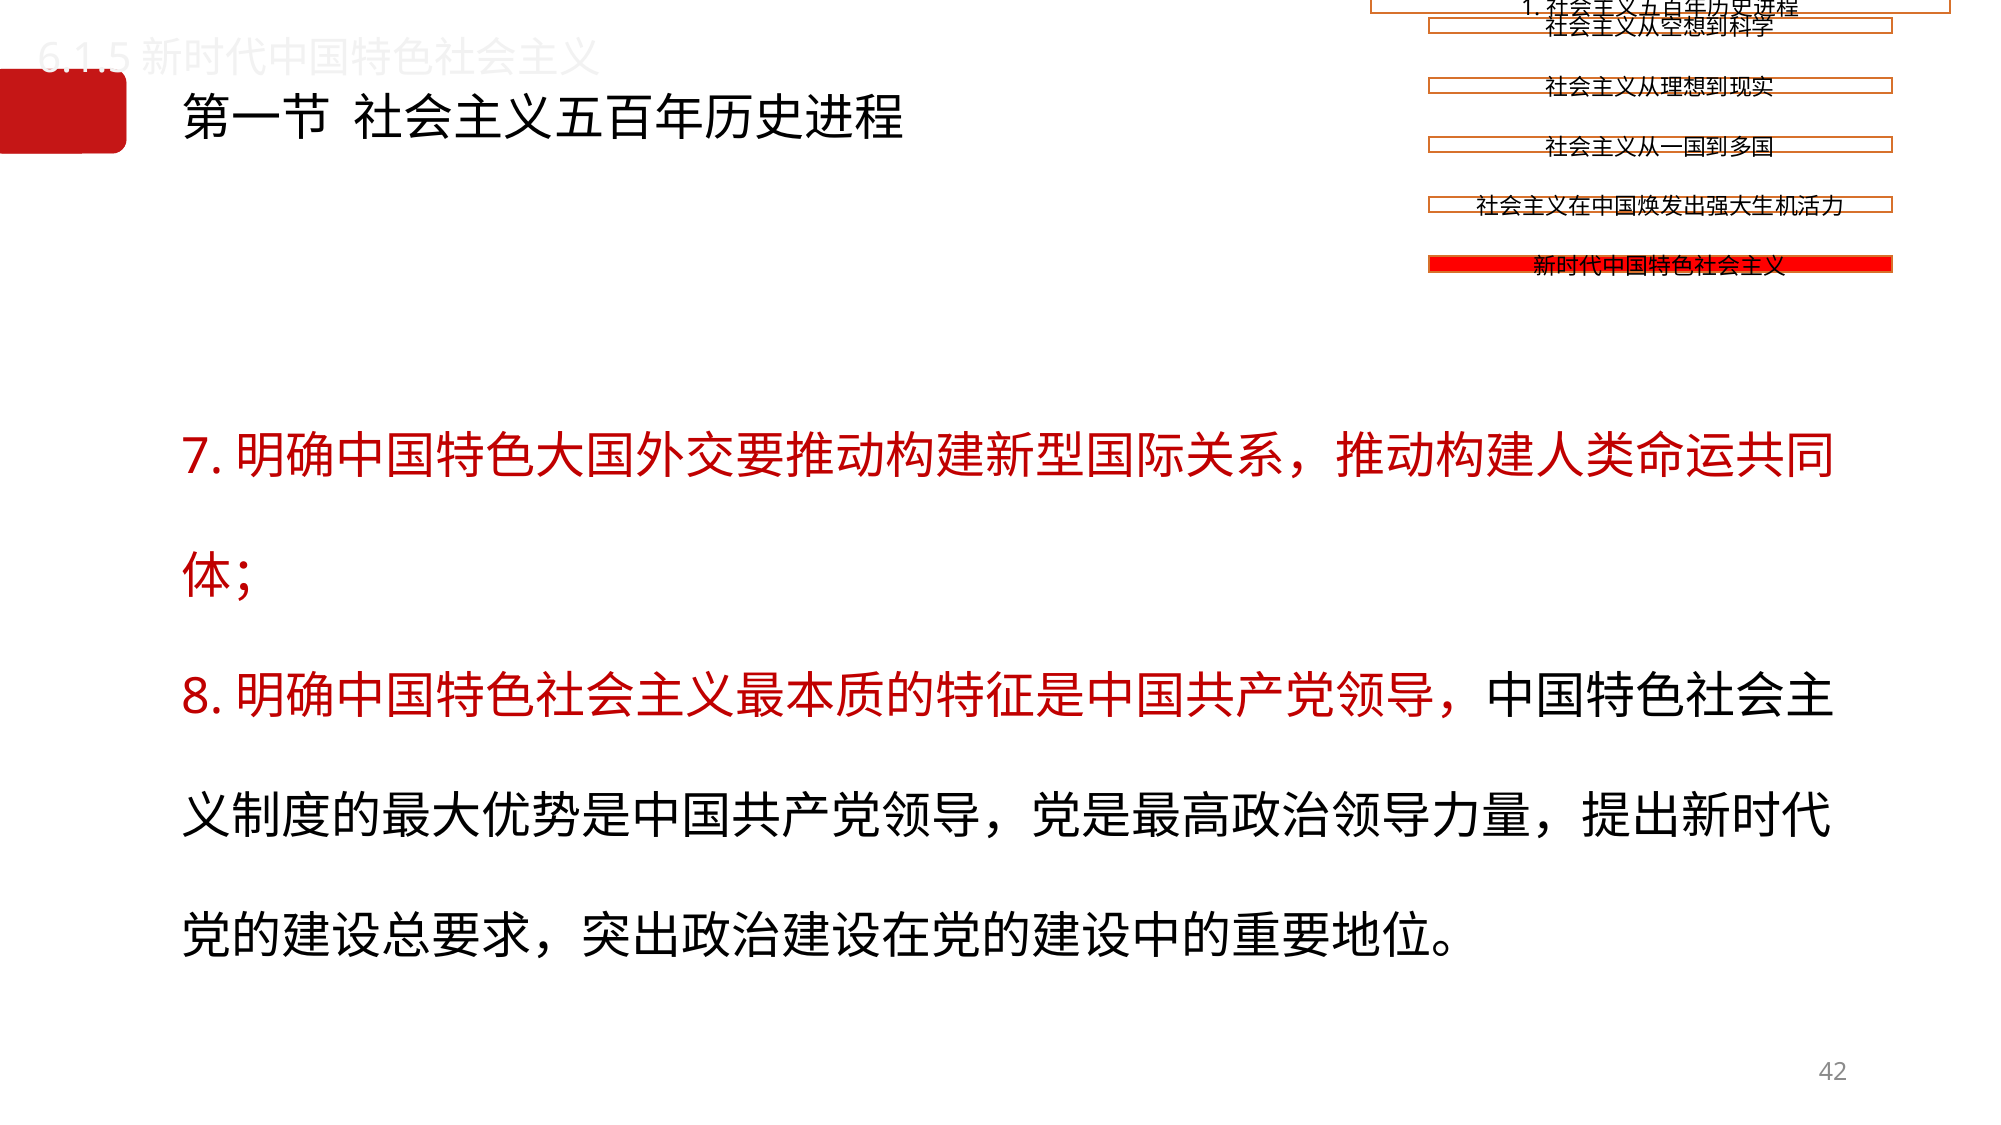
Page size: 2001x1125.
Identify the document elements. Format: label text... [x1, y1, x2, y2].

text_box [1298, 0, 2000, 332]
slide_number 42 [1412, 1071, 1863, 1103]
text_box 6.1.5新时代中国特色社会主义 [22, 0, 1134, 88]
text_box 7.明确中国特色大国外交要推动构建新型国际关系，推动构建人类命运共同体； 8.明确中国特色社会主义最本质的特征是中国共产党领导，中国特色社会主义制度的最大优势是中国共产党领导，党是最高政治领导力量，提出新时代党的建设总要求，突出政治建设在党的建设中的重要地位。 [166, 355, 1896, 1071]
title 第一节 社会主义五百年历史进程 [166, 88, 995, 173]
